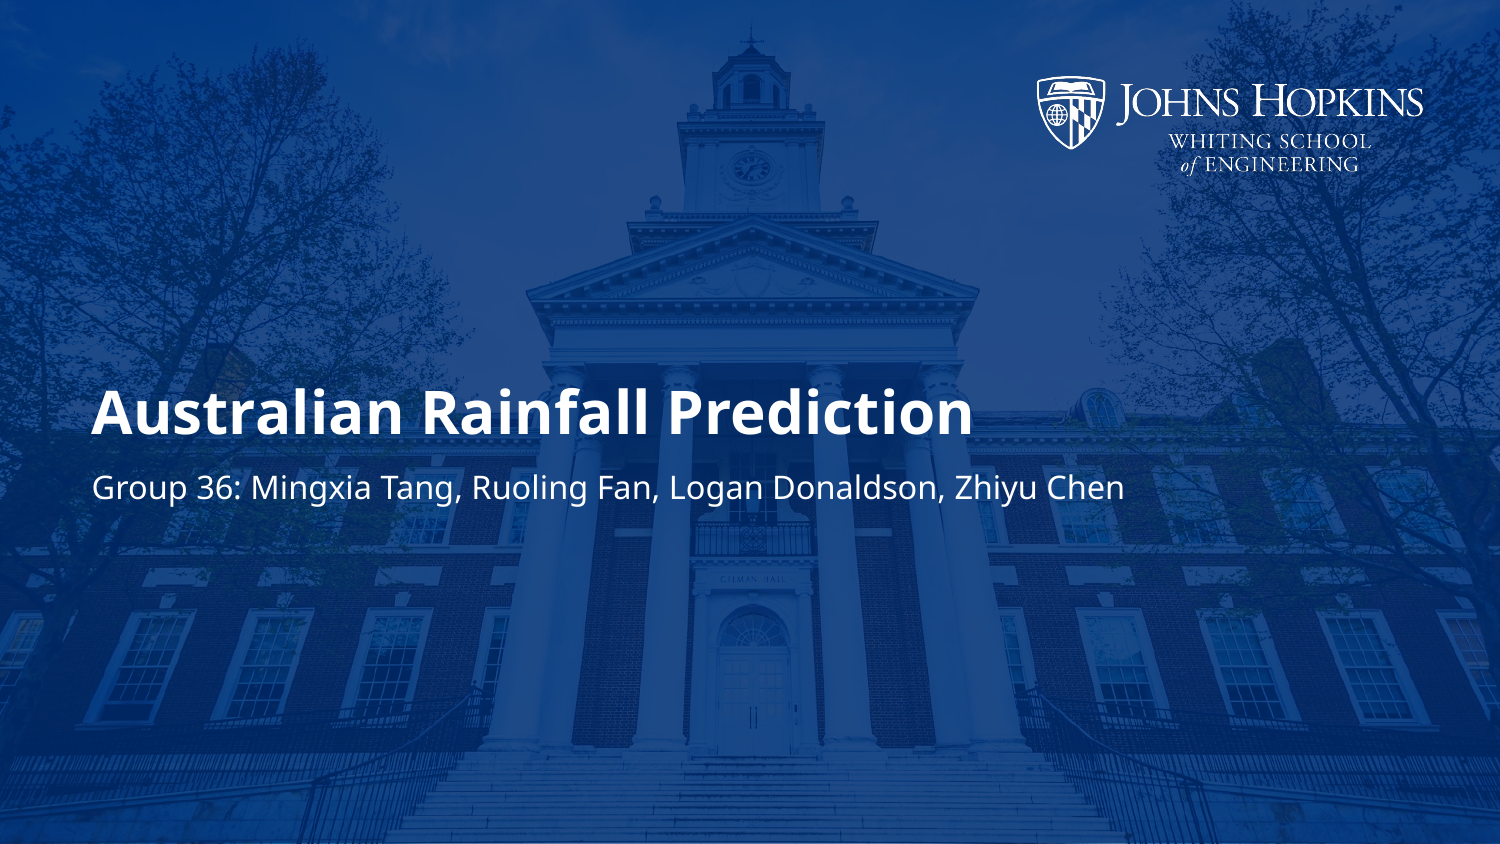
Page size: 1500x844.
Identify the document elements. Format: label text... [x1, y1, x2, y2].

list Group 36: Mingxia Tang, Ruoling Fan, Logan Donaldson, Zhiyu Chen [76, 456, 1425, 517]
title Australian Rainfall Prediction [76, 367, 1424, 456]
picture [1033, 73, 1424, 176]
